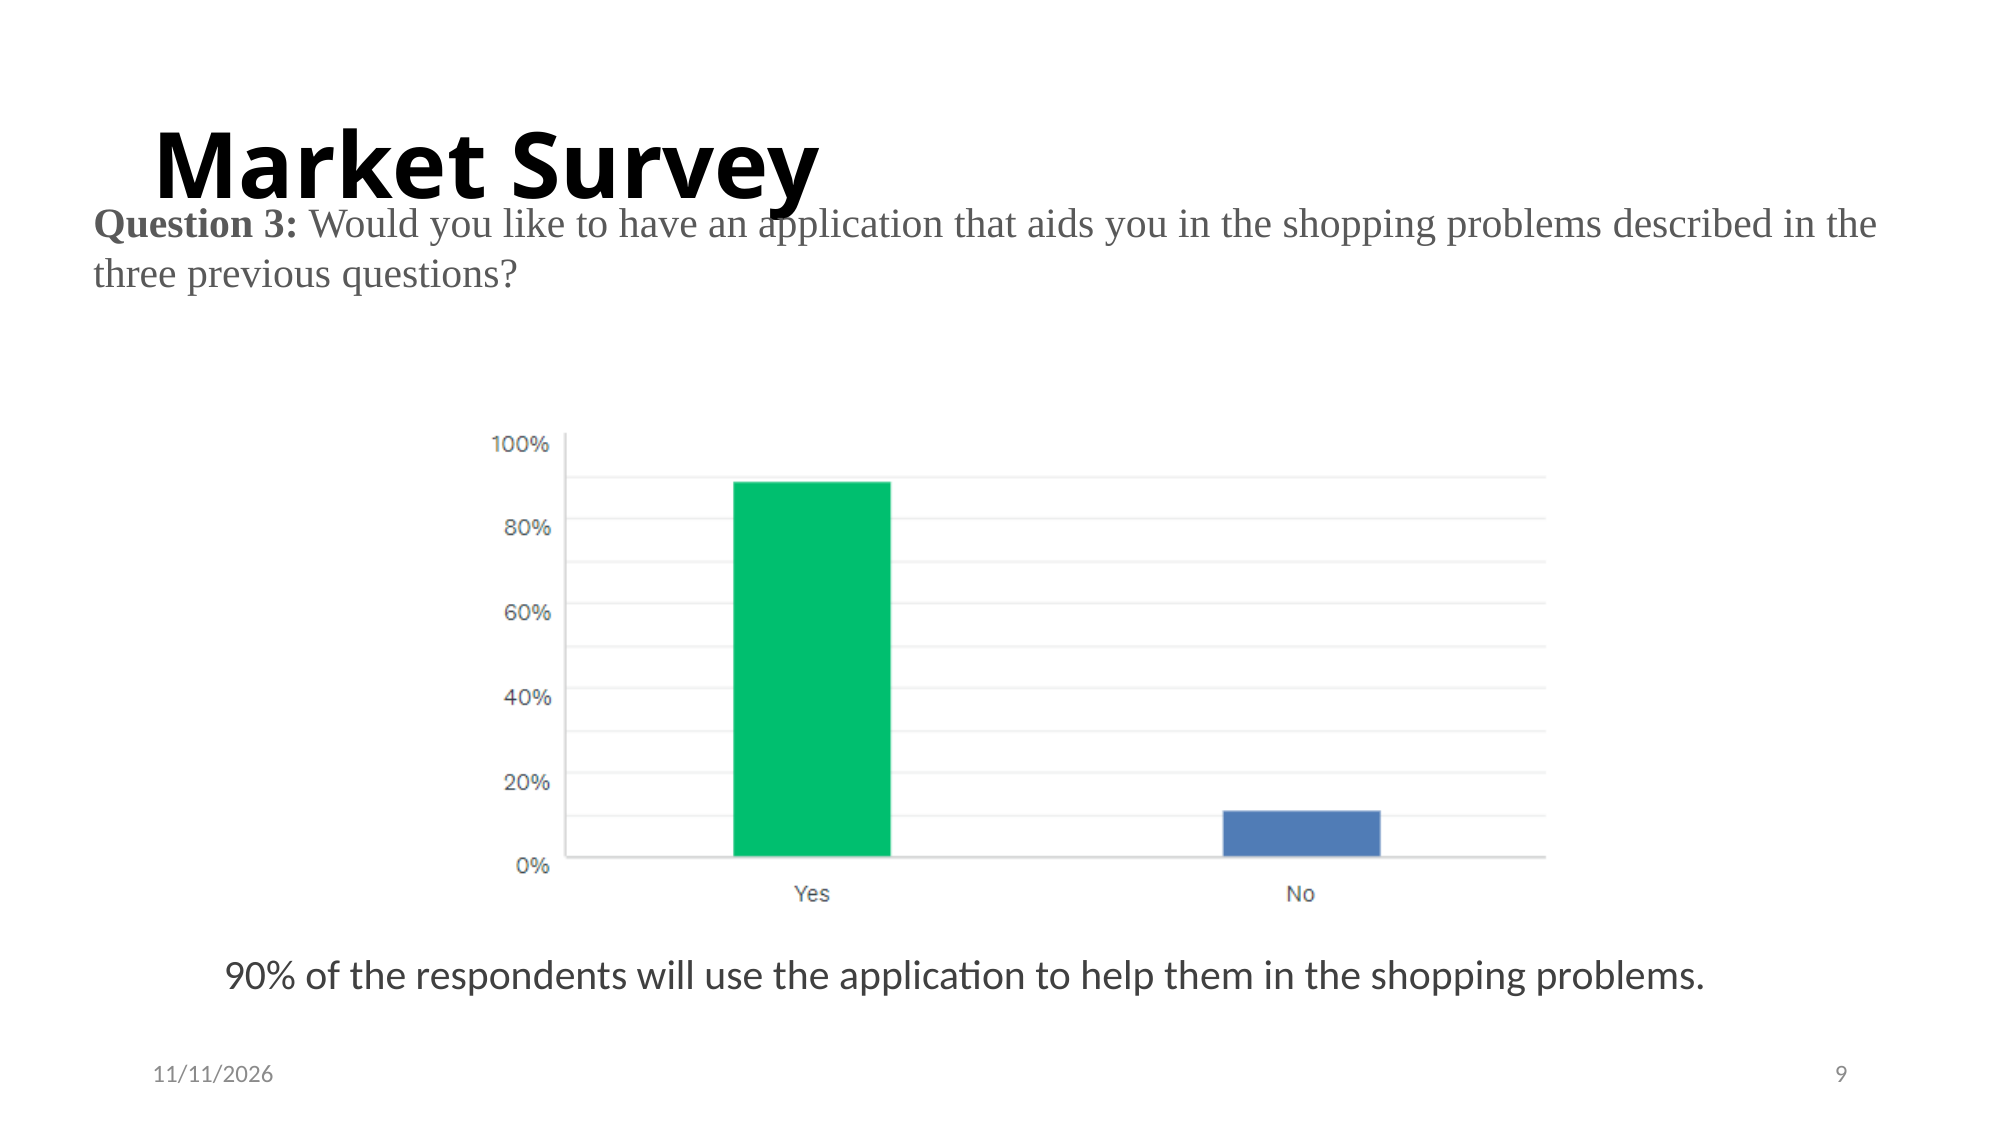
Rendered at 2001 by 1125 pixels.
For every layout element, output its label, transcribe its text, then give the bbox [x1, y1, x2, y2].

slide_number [137, 1042, 588, 1103]
title Market Survey [137, 59, 1863, 188]
text_box Question 3: Would you like to have an application that aids you in the shopping problems described in the three previous questions? [78, 188, 1905, 349]
picture [371, 397, 1628, 938]
text_box 90% of the respondents will use the application to help them in the shopping problems. [208, 946, 1775, 1027]
slide_number 9 [1412, 1042, 1863, 1103]
